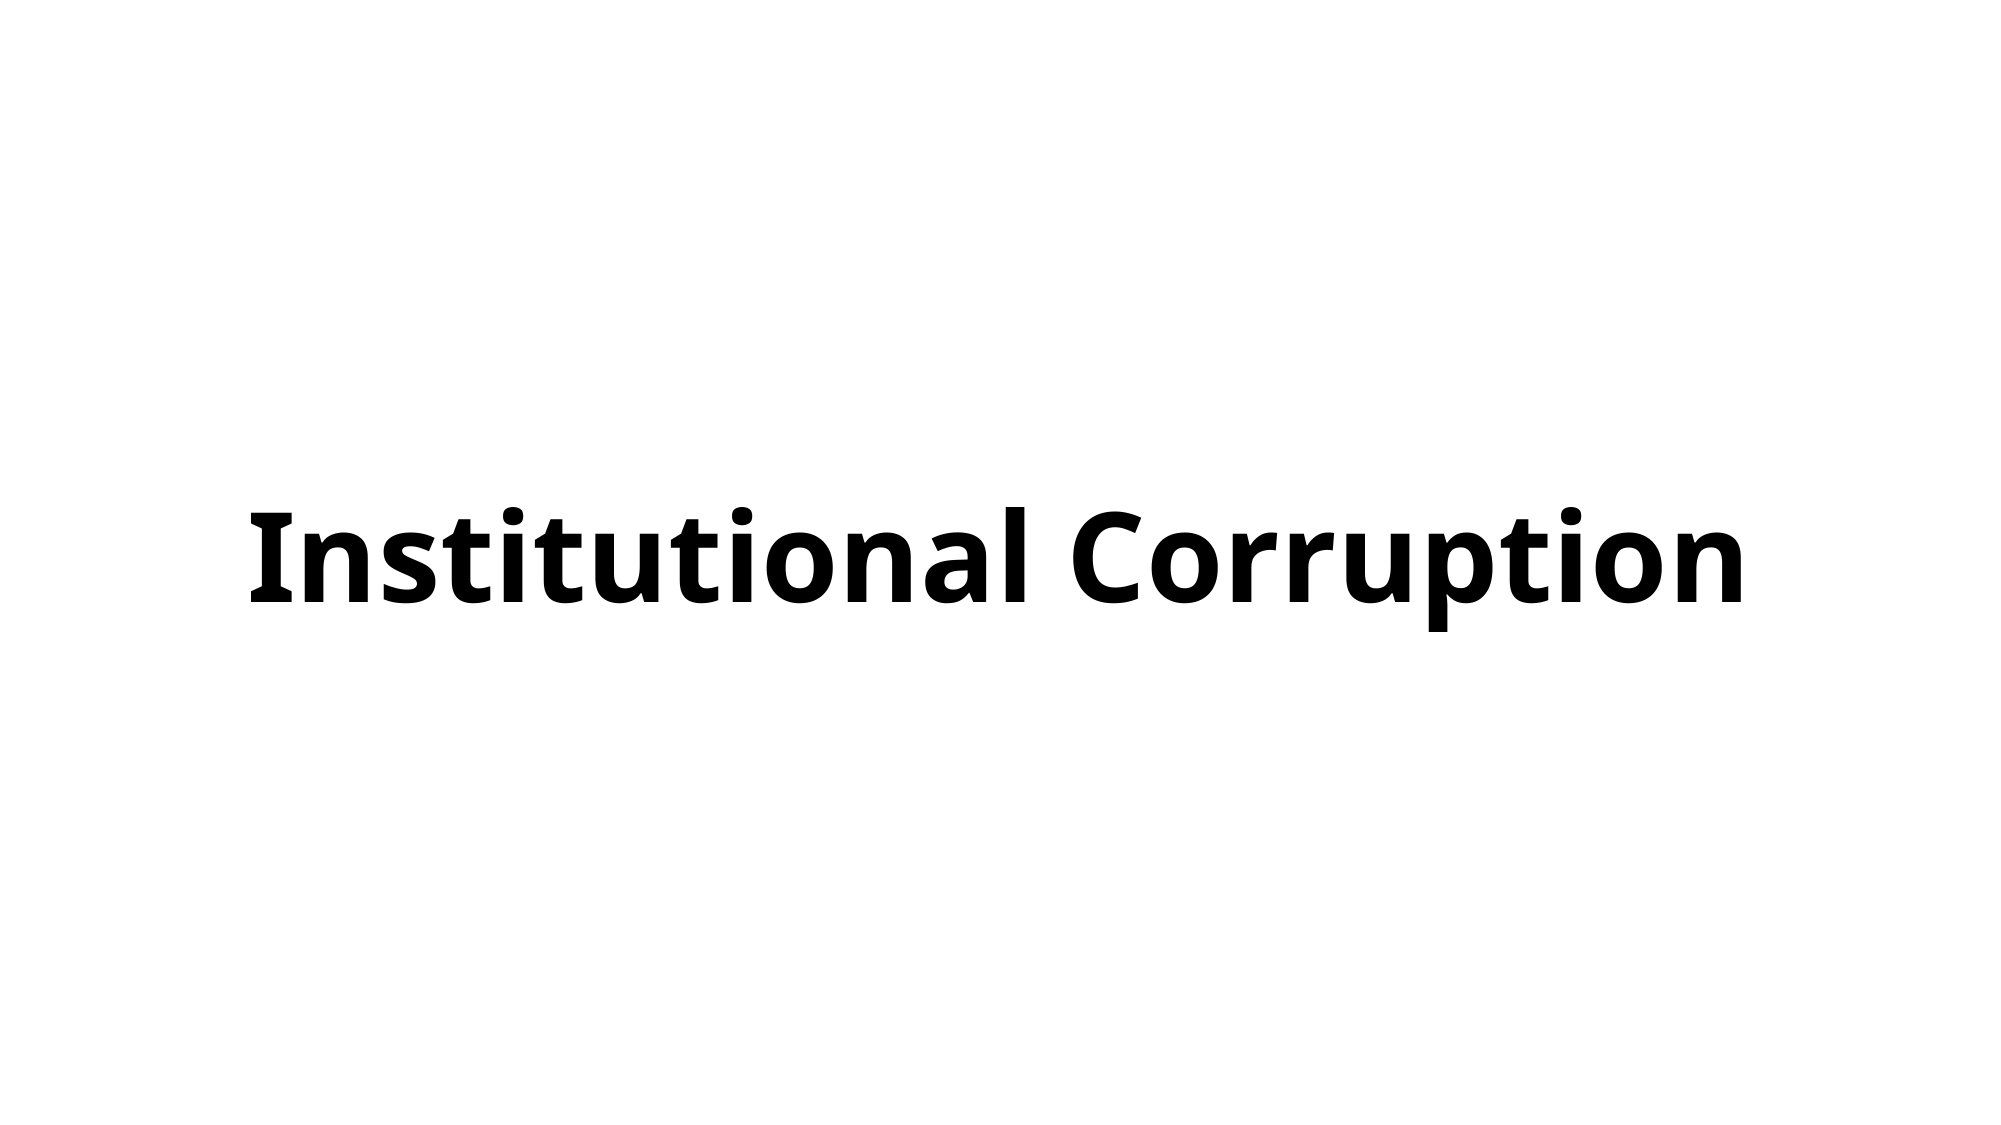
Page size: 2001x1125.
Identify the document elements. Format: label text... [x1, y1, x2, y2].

title Institutional Corruption [24, 487, 1975, 638]
